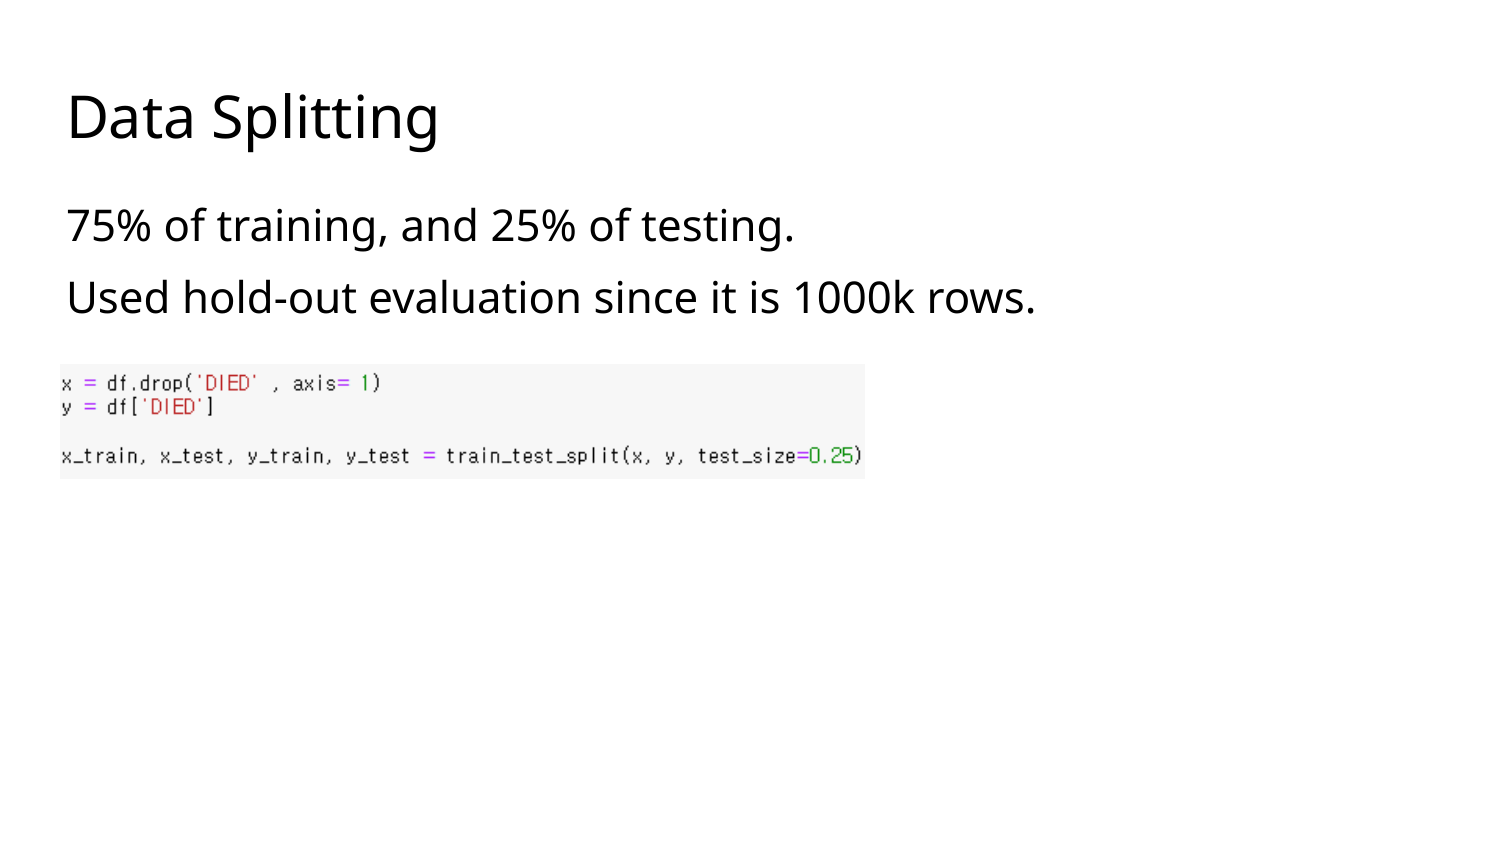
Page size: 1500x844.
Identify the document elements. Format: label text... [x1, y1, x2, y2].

list 75% of training, and 25% of testing. Used hold-out evaluation since it is 1000k rows. [51, 189, 1449, 750]
title Data Splitting [51, 72, 1449, 167]
picture [60, 364, 866, 480]
